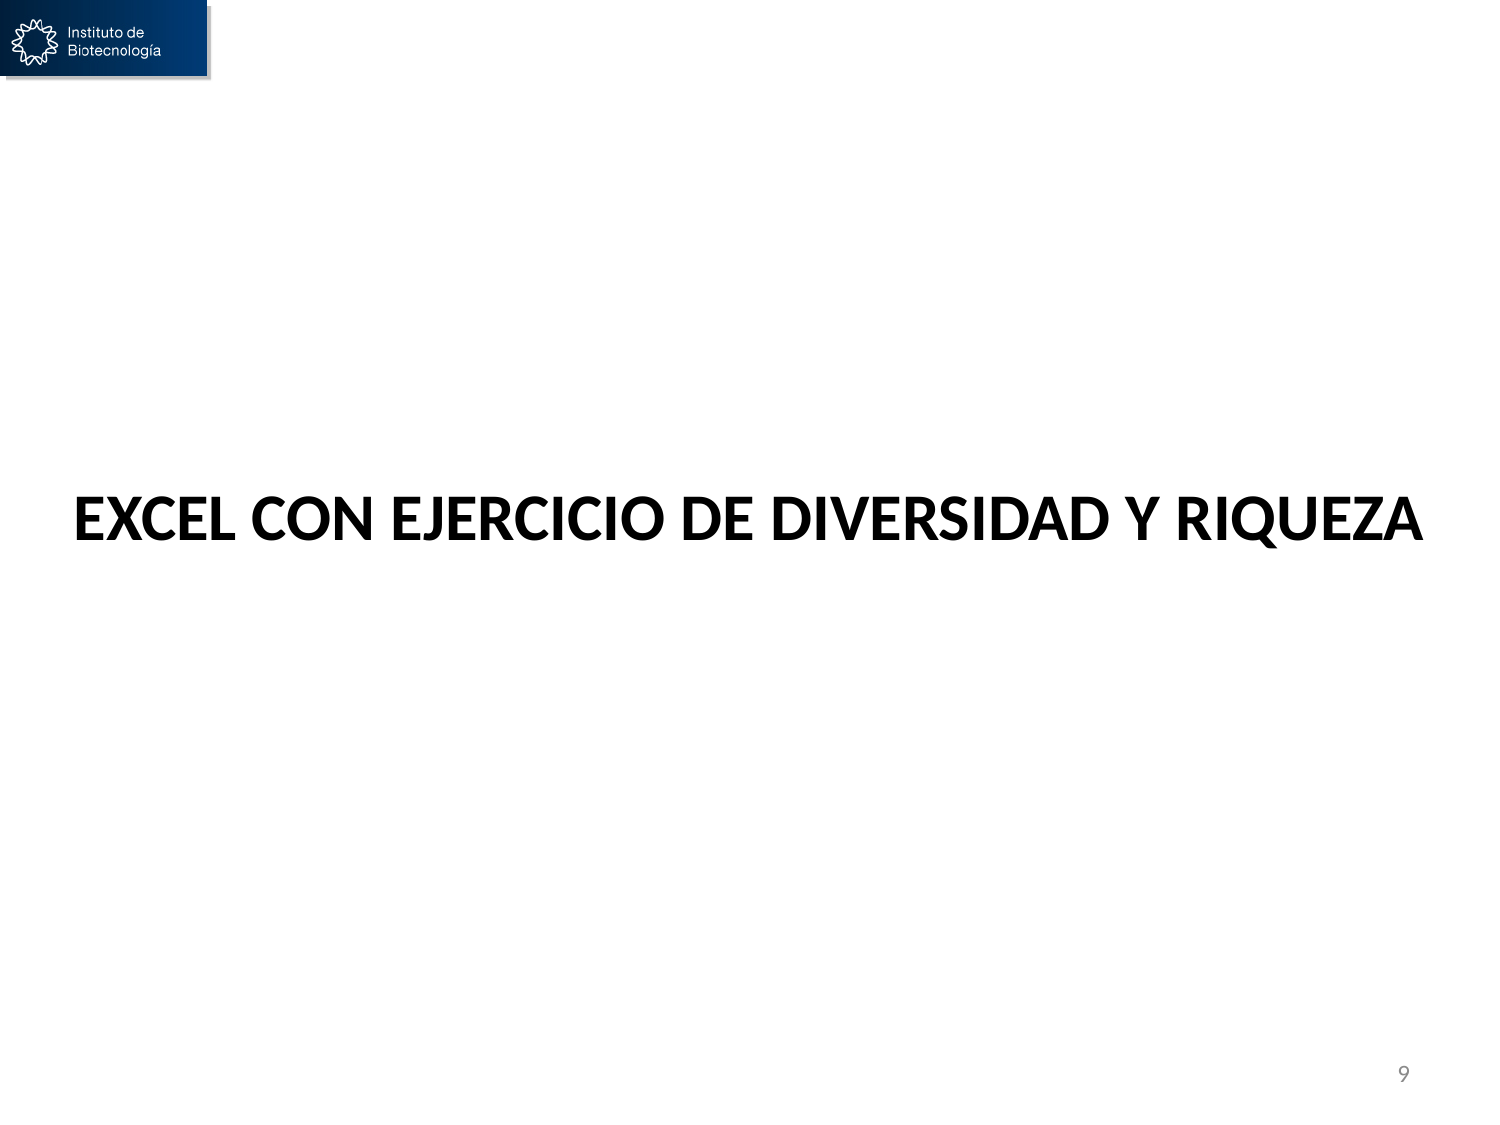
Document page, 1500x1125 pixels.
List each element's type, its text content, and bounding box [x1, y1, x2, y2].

slide_number 9 [1074, 1042, 1425, 1103]
text_box EXCEL CON EJERCICIO DE DIVERSIDAD Y RIQUEZA [59, 466, 1441, 562]
picture [0, 0, 207, 77]
